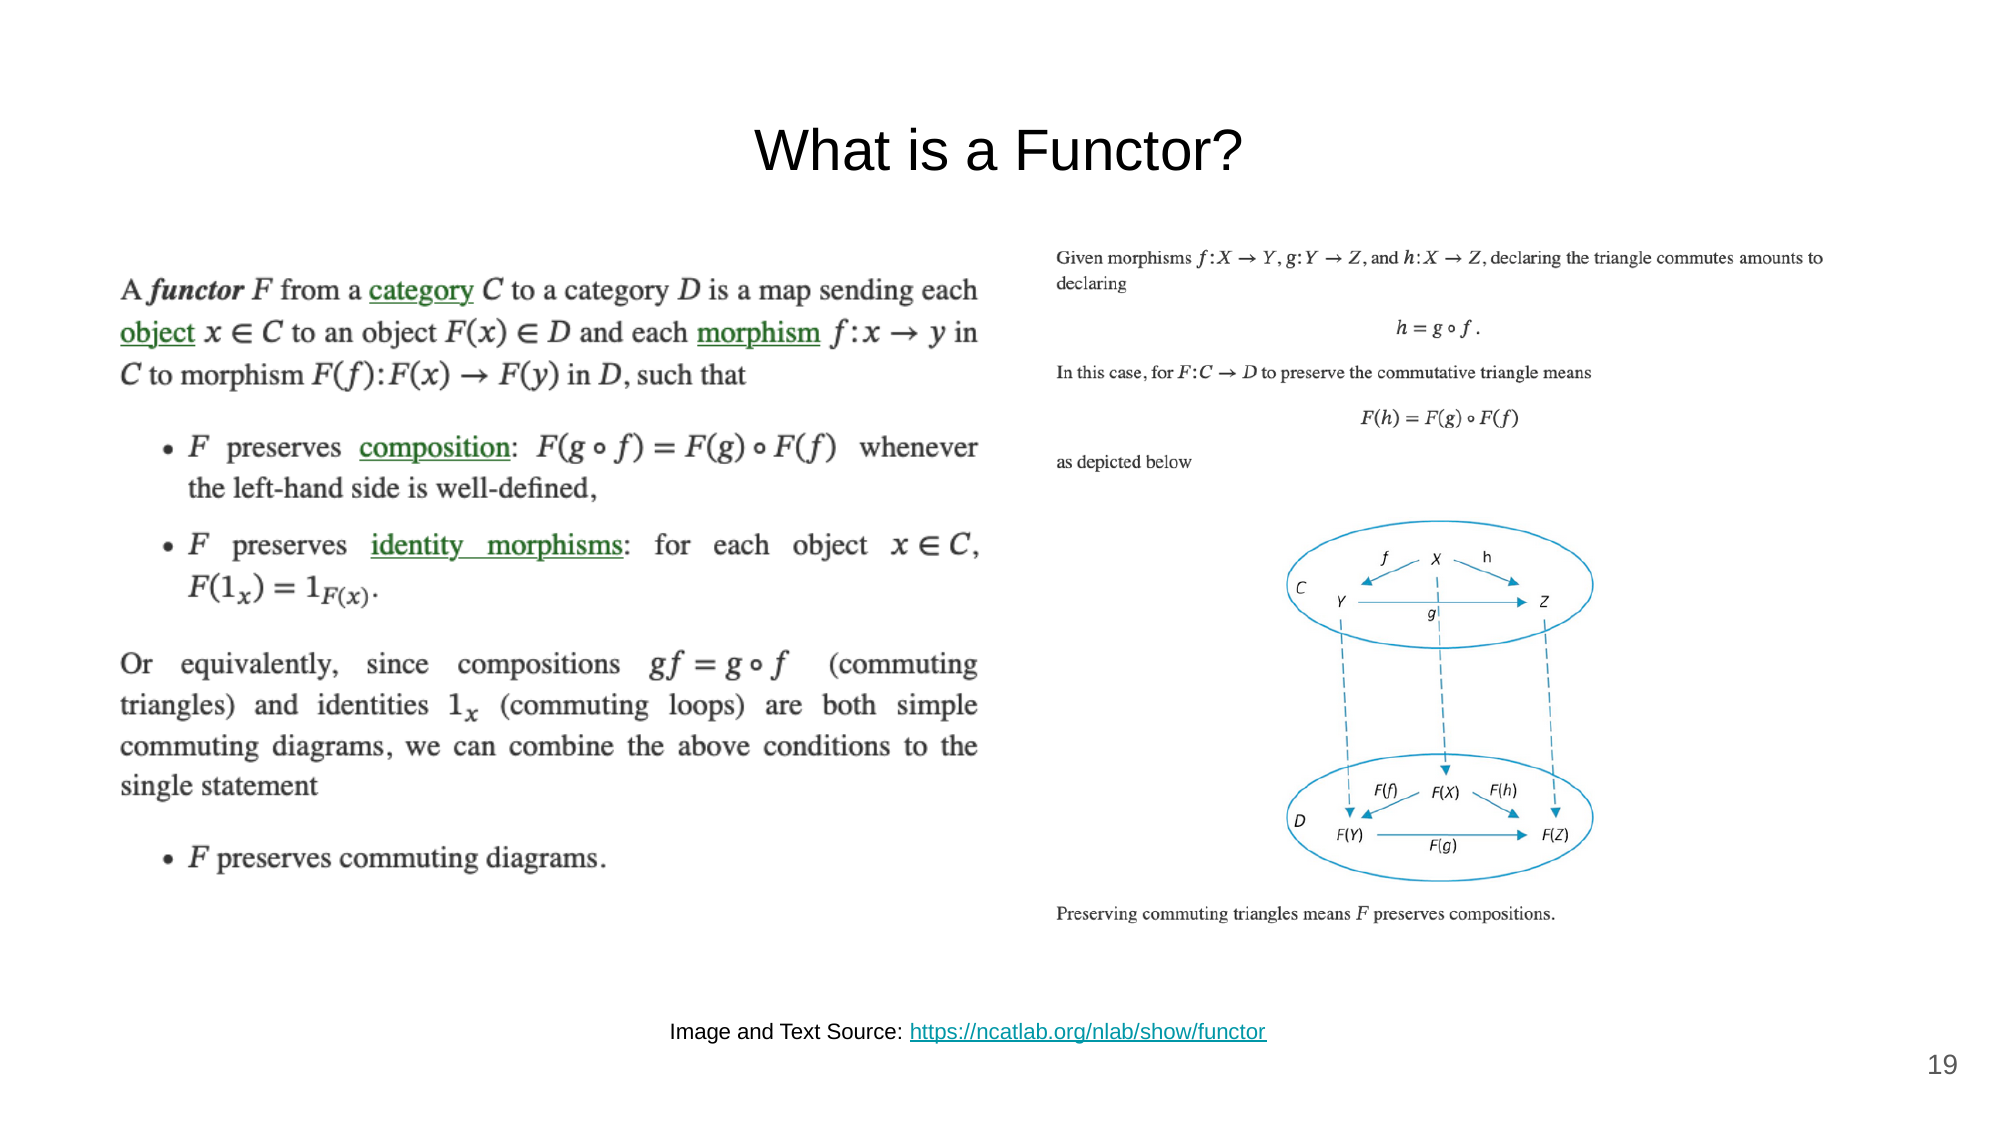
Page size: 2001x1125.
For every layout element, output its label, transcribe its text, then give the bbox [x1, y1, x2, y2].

title What is a Functor? [68, 97, 1932, 223]
text_box Image and Text Source: https://ncatlab.org/nlab/show/functor [654, 1009, 1282, 1051]
picture [105, 270, 1001, 893]
picture [1044, 231, 1835, 933]
slide_number 19 [1853, 1019, 1974, 1106]
